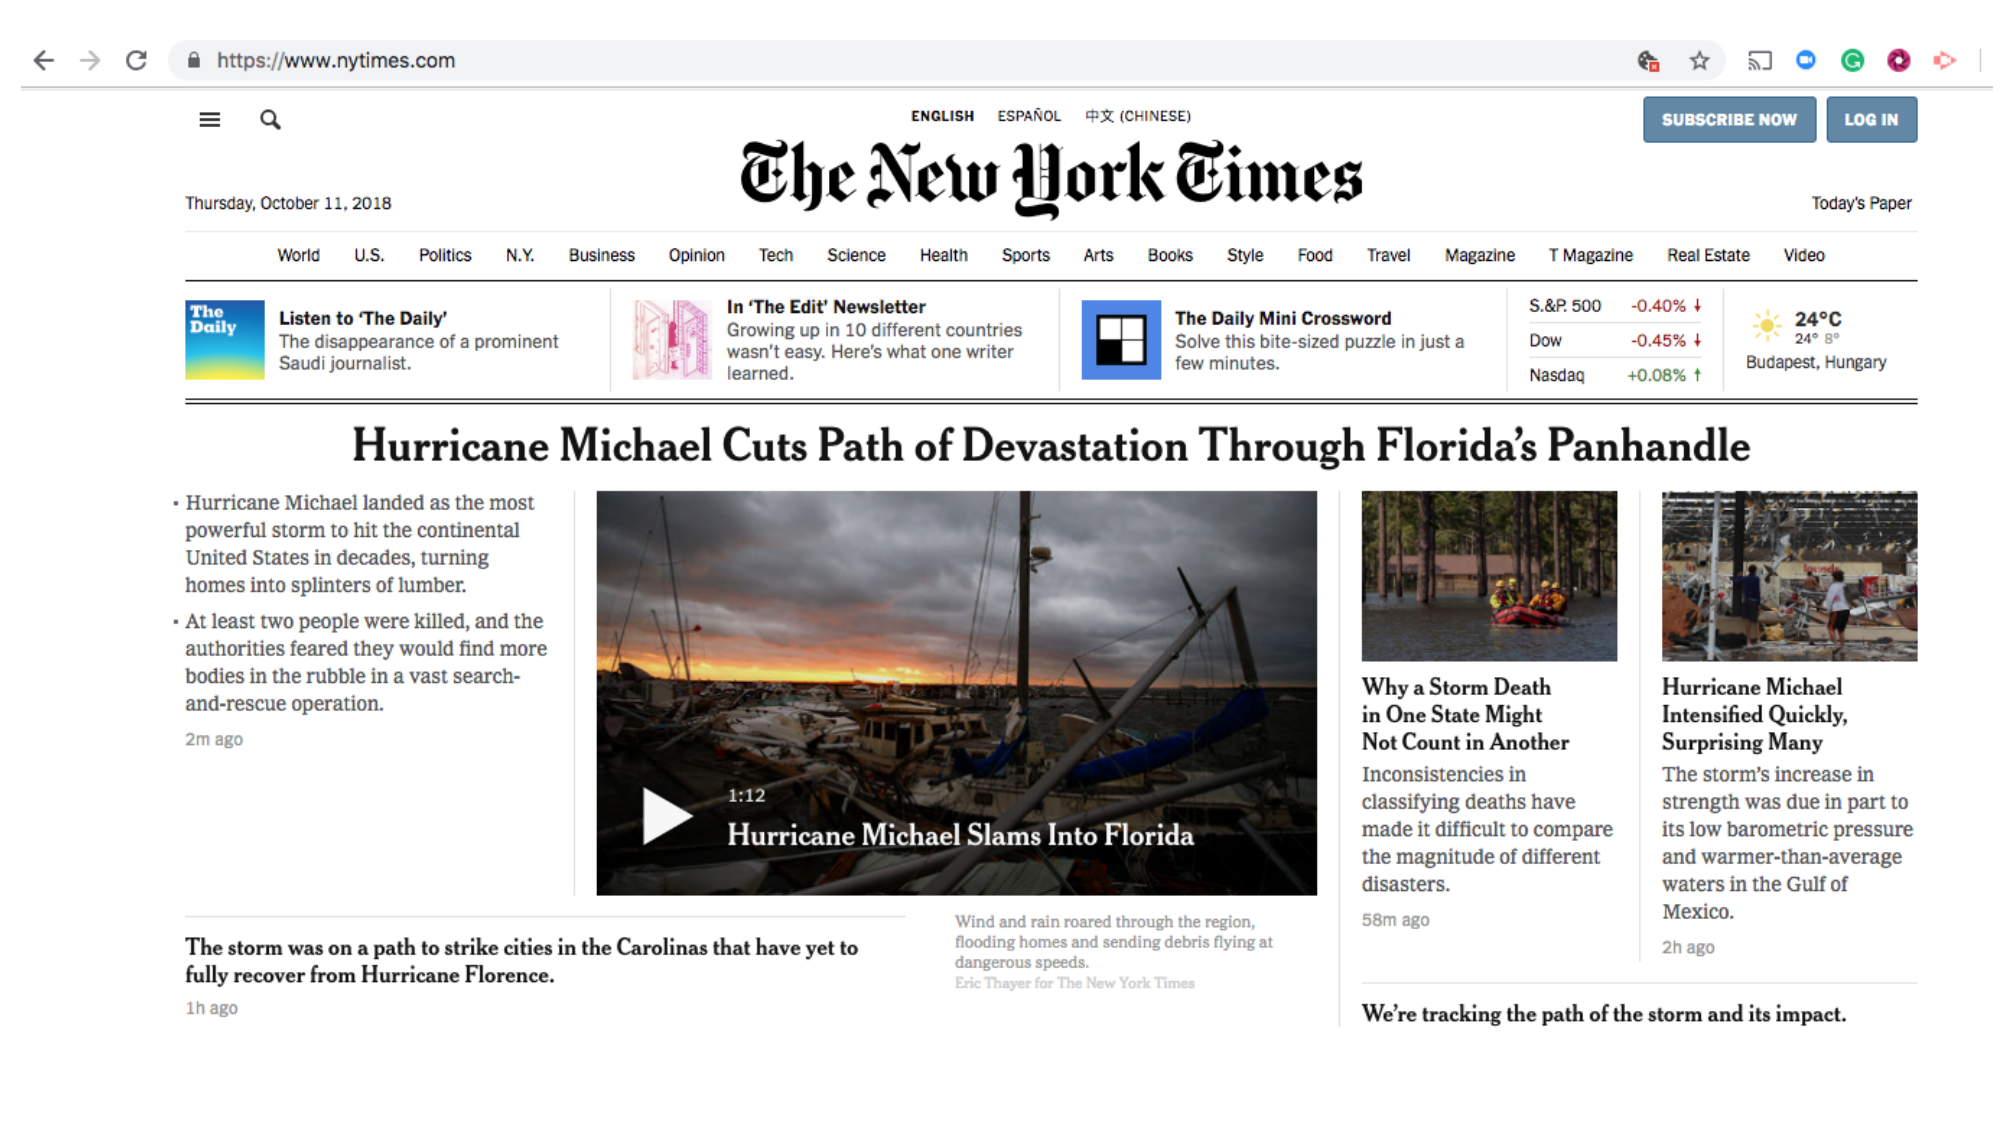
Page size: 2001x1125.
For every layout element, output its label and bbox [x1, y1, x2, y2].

picture [20, 36, 1993, 1062]
